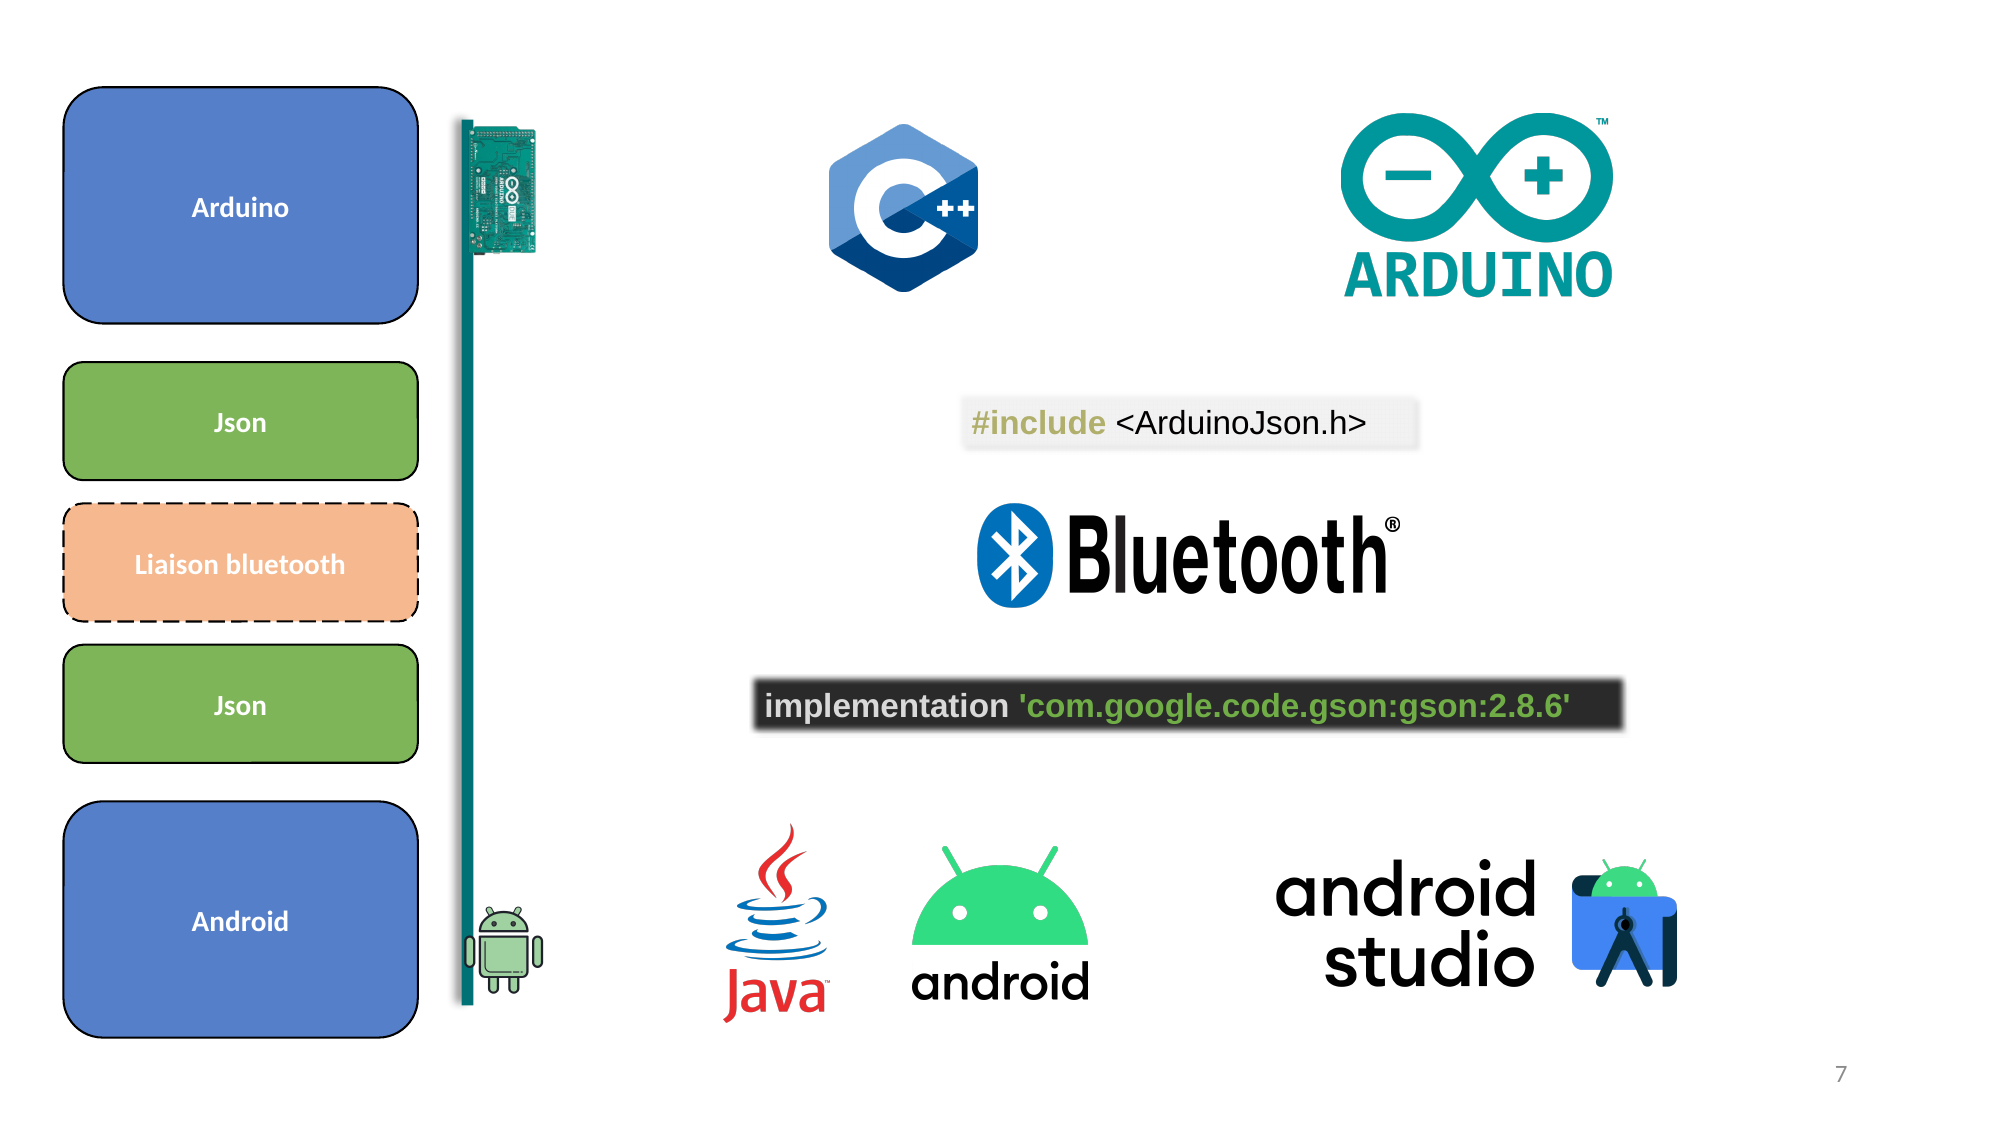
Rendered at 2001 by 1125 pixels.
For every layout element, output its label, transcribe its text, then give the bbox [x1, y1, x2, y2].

picture [829, 124, 978, 292]
picture [1275, 859, 1678, 987]
text_box Json [62, 643, 419, 764]
picture [723, 823, 830, 1023]
text_box #include <ArduinoJson.h> [965, 400, 1411, 442]
picture [911, 846, 1088, 1000]
text_box Liaison bluetooth [62, 502, 419, 623]
text_box Arduino [62, 86, 419, 325]
picture [447, 894, 560, 1006]
text_box Android [62, 800, 419, 1039]
picture [1341, 113, 1613, 298]
picture [461, 120, 546, 262]
slide_number 7 [1412, 1042, 1863, 1103]
picture [977, 503, 1400, 608]
text_box Json [62, 361, 419, 482]
text_box implementation 'com.google.code.gson:gson:2.8.6' [759, 684, 1618, 725]
